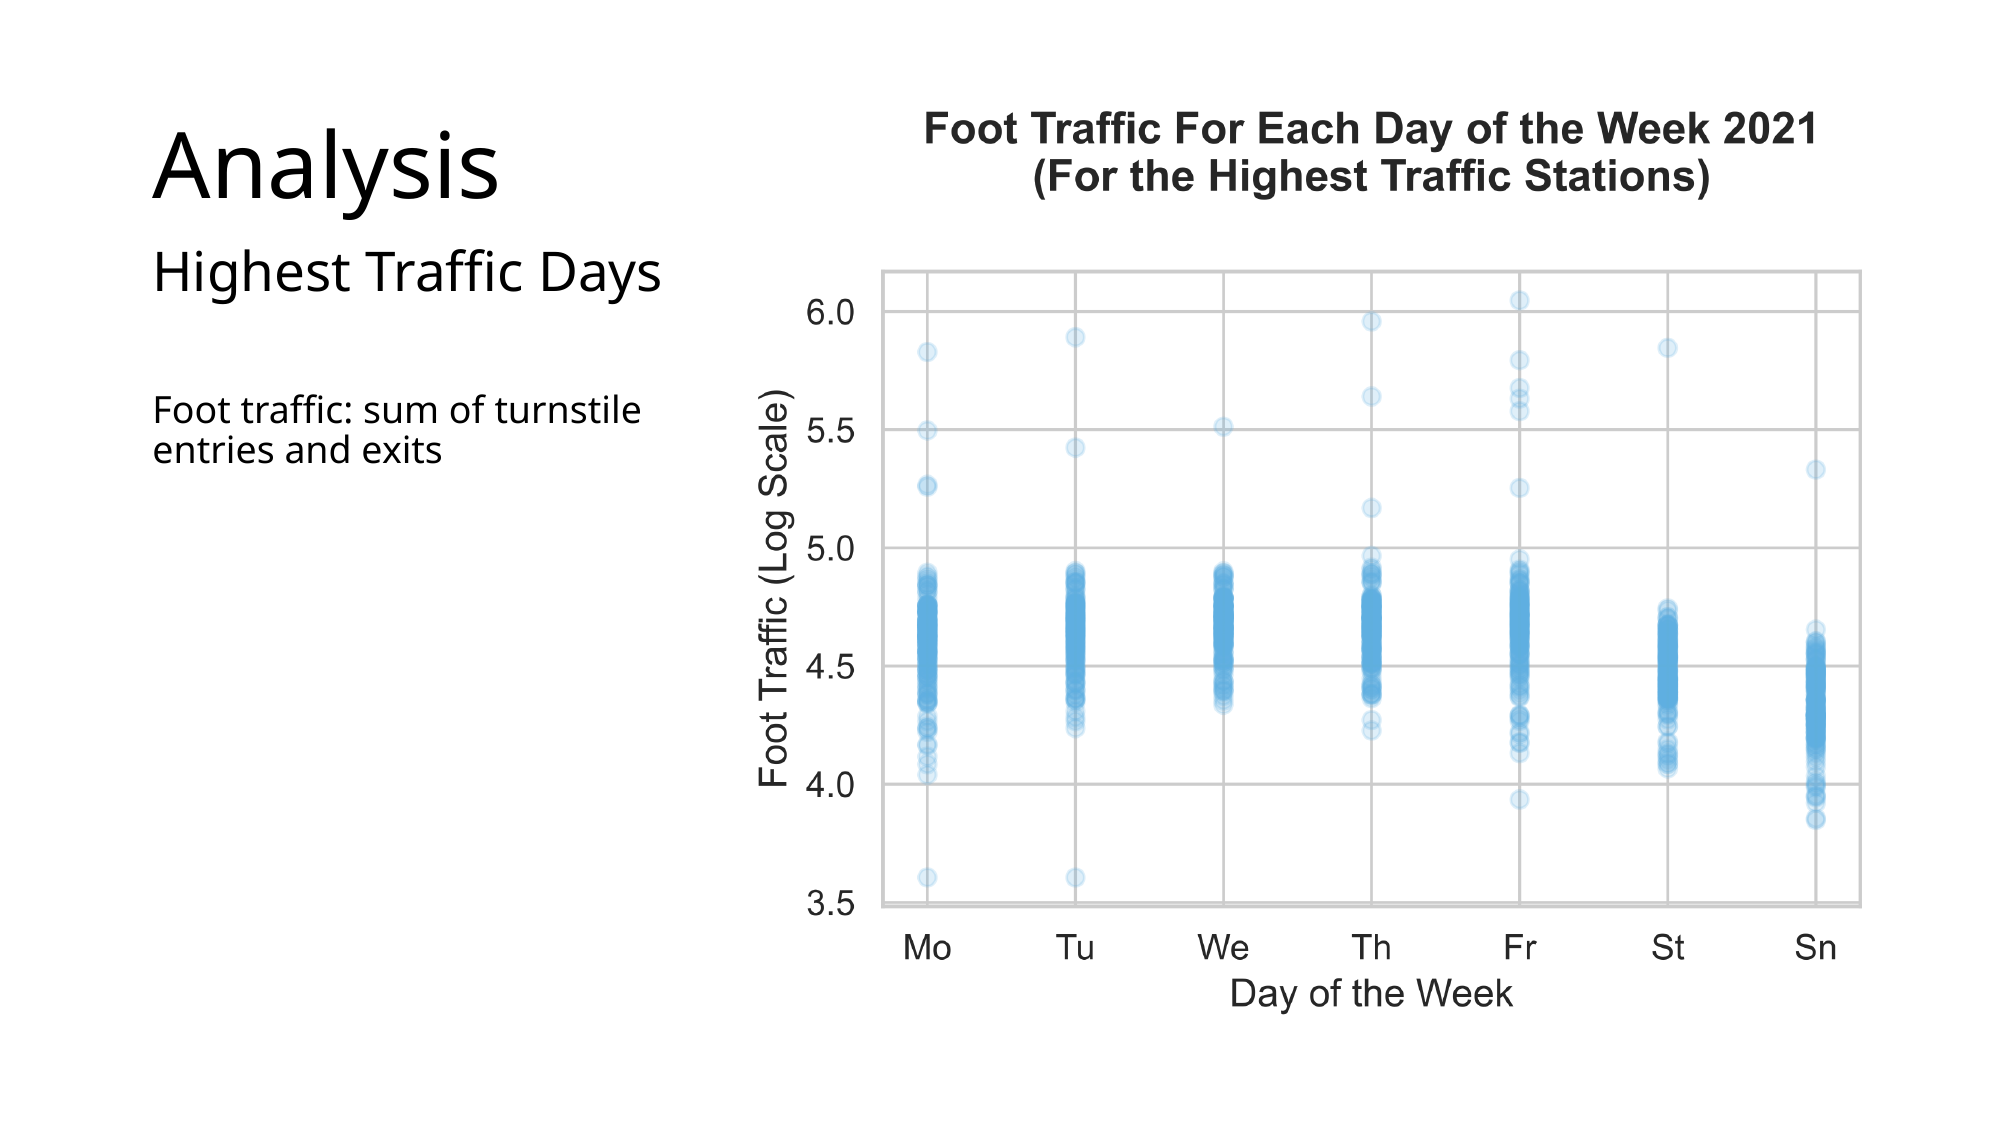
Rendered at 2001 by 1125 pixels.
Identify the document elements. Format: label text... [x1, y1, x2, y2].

text_box Foot traffic: sum of turnstile entries and exits [137, 383, 737, 915]
title Analysis [137, 59, 693, 237]
picture [737, 90, 1881, 1035]
list Highest Traffic Days [137, 237, 693, 318]
